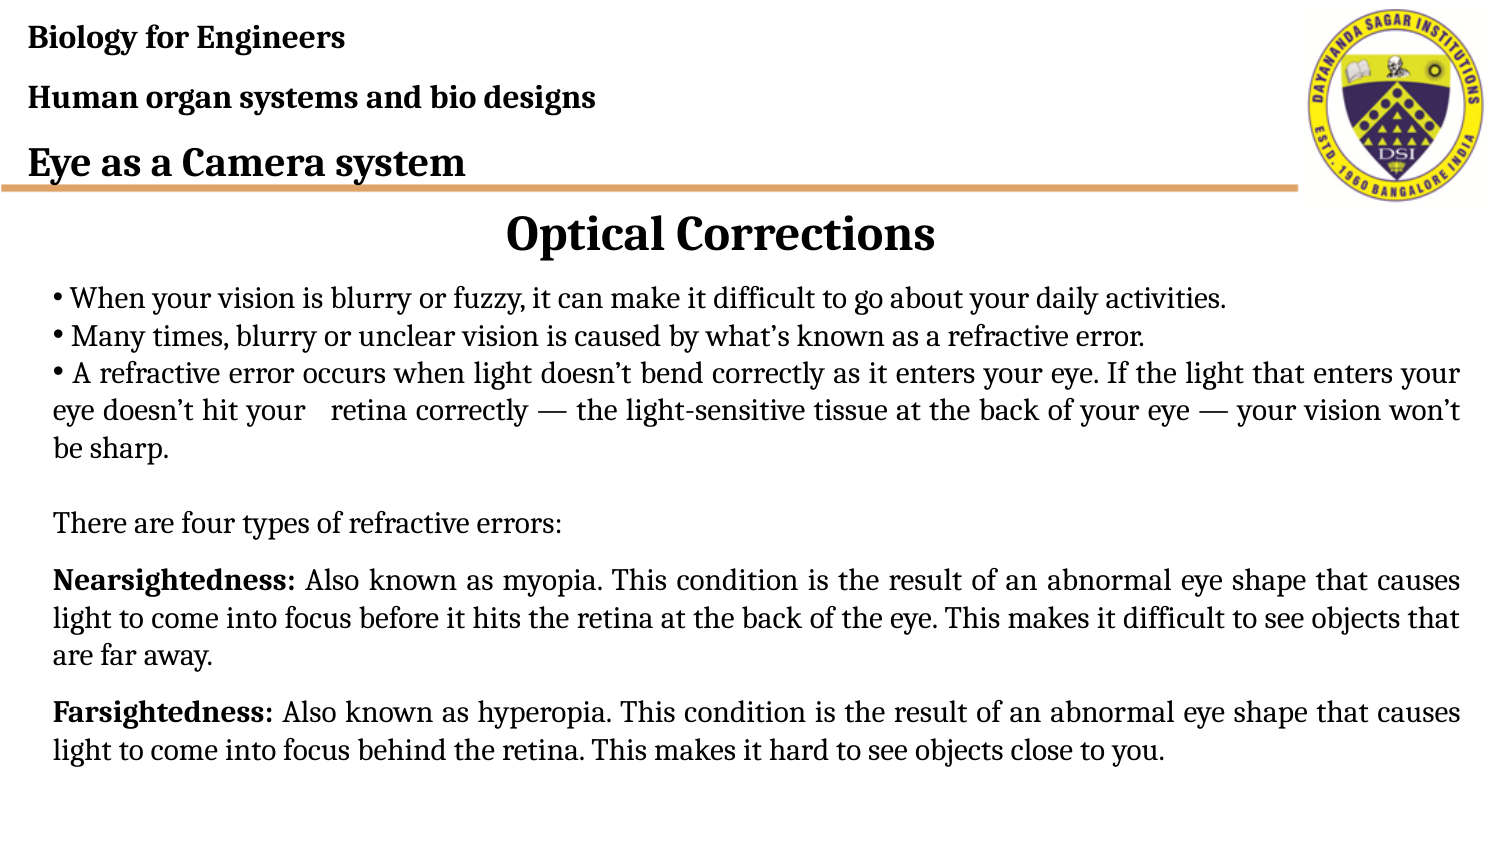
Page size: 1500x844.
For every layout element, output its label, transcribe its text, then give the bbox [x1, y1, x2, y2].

picture [0, 183, 1301, 194]
text_box When your vision is blurry or fuzzy, it can make it difficult to go about your daily activities. Many times, blurry or unclear vision is caused by what’s known as a refractive error. A refractive error occurs when light doesn’t bend correctly as it enters your eye. If the light that enters your eye doesn’t hit your retina correctly — the light-sensitive tissue at the back of your eye — your vision won’t be sharp. There are four types of refractive errors: Nearsightedness: Also known as myopia. This condition is the result of an abnormal eye shape that causes light to come into focus before it hits the retina at the back of the eye. This makes it difficult to see objects that are far away. Farsightedness: Also known as hyperopia. This condition is the result of an abnormal eye shape that causes light to come into focus behind the retina. This makes it hard to see objects close to you. [37, 269, 1478, 774]
text_box Biology for Engineers Human organ systems and bio designs Eye as a Camera system [12, 0, 1107, 182]
text_box Optical Corrections [491, 201, 1026, 268]
picture [1302, 8, 1492, 209]
